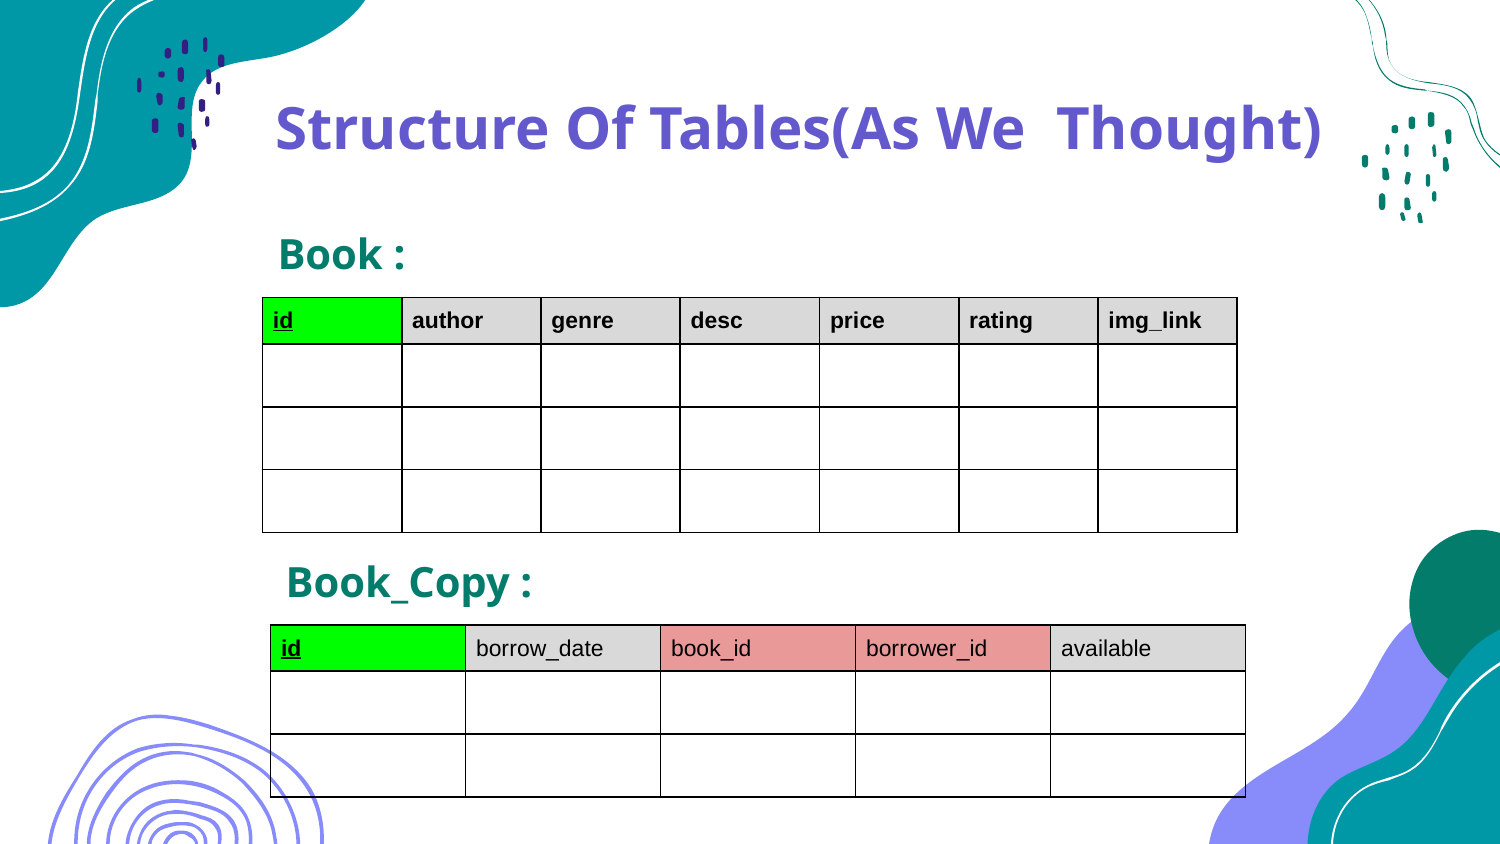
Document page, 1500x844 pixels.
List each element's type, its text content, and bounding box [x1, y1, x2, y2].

table_header rating [960, 298, 1097, 343]
table_cell [820, 345, 958, 406]
table_cell [1051, 672, 1245, 733]
table_cell [403, 408, 540, 469]
title Book : [262, 213, 454, 286]
table_cell [263, 345, 401, 406]
table_header borrow_date [466, 626, 660, 670]
table_cell [542, 345, 679, 406]
table_cell [466, 672, 660, 733]
table_cell [661, 672, 855, 733]
table_cell [1099, 470, 1236, 532]
title Book_Copy : [270, 540, 661, 613]
table_cell [263, 470, 401, 532]
table_cell [263, 408, 401, 469]
table_header price [820, 298, 958, 343]
table_cell [542, 470, 679, 532]
table_cell [820, 408, 958, 469]
table_header id [271, 626, 465, 670]
table_cell [856, 735, 1050, 796]
table_cell [856, 672, 1050, 733]
table_header desc [681, 298, 819, 343]
table_cell [681, 470, 819, 532]
table_header img_link [1099, 298, 1236, 343]
table_header author [403, 298, 540, 343]
table_header borrower_id [856, 626, 1050, 670]
table_header genre [542, 298, 679, 343]
table_cell [403, 345, 540, 406]
table_cell [1051, 735, 1245, 796]
table_cell [271, 735, 465, 796]
table_cell [960, 470, 1097, 532]
table_cell [960, 408, 1097, 469]
table_cell [542, 408, 679, 469]
table_cell [681, 408, 819, 469]
table_header book_id [661, 626, 855, 670]
table_cell [1099, 408, 1236, 469]
title Structure Of Tables(As We Thought) [218, 40, 1380, 176]
table_cell [271, 672, 465, 733]
table_cell [661, 735, 855, 796]
table_header id [263, 298, 401, 343]
table_cell [820, 470, 958, 532]
table_header available [1051, 626, 1245, 670]
table_cell [1099, 345, 1236, 406]
table_cell [681, 345, 819, 406]
table_cell [403, 470, 540, 532]
table_cell [466, 735, 660, 796]
table_cell [960, 345, 1097, 406]
